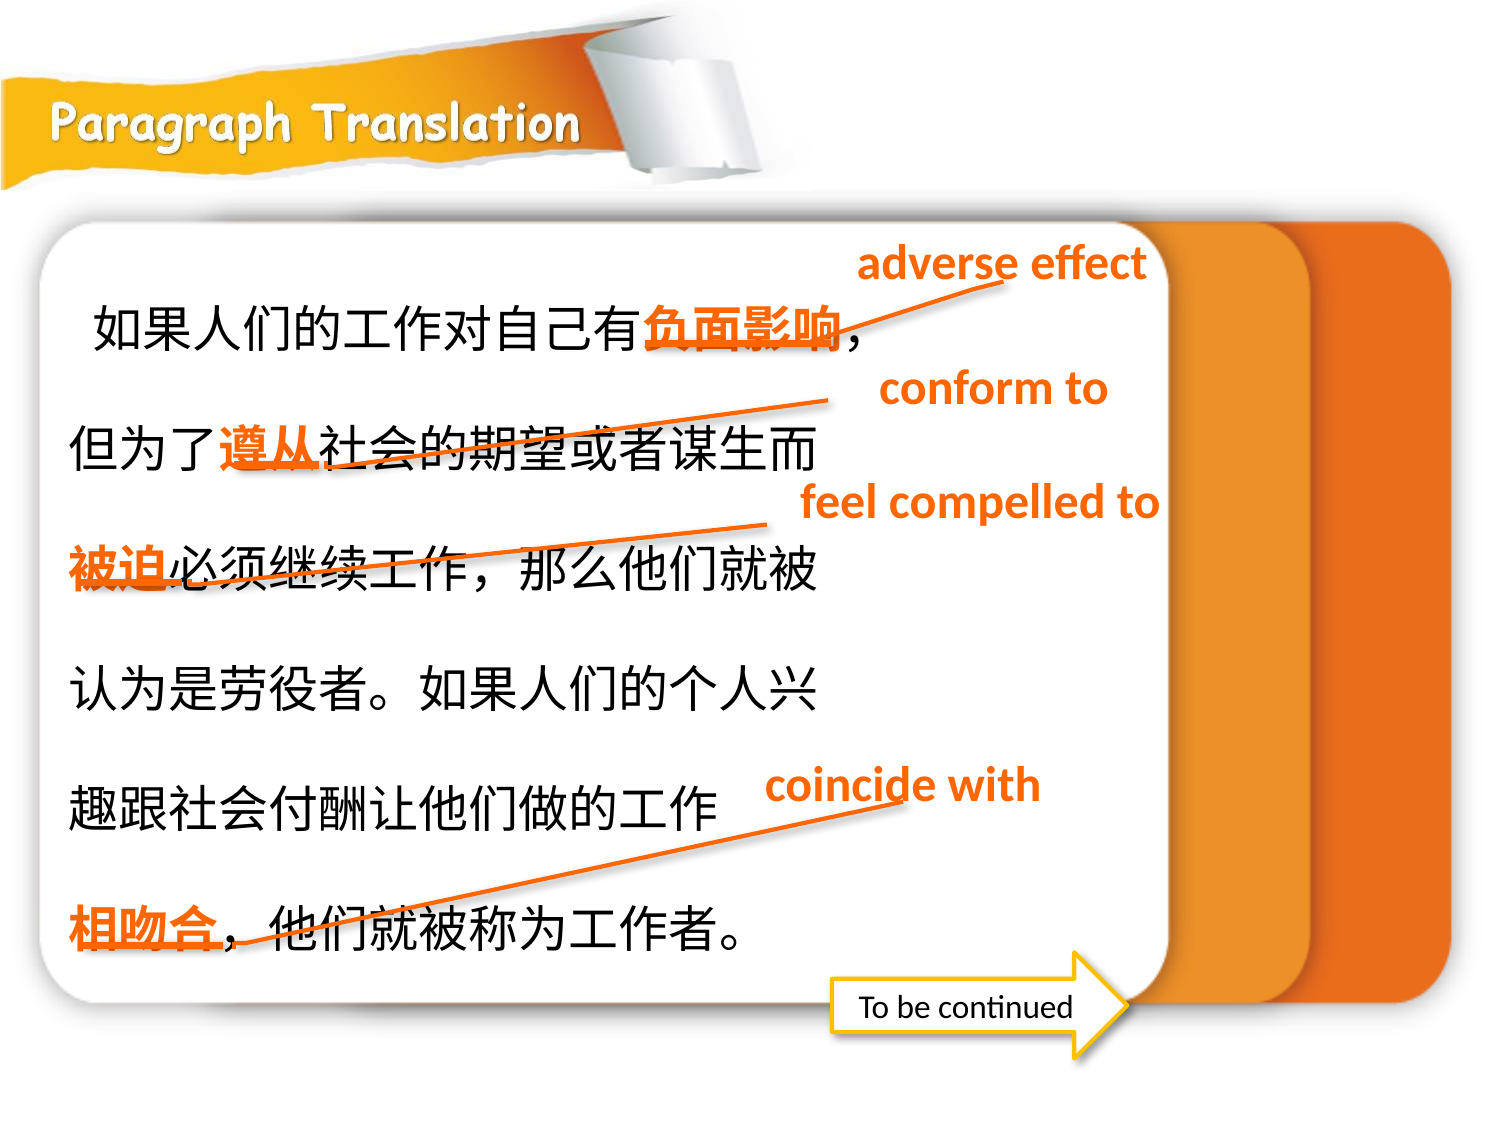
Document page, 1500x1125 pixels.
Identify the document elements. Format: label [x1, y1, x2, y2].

picture [0, 0, 1483, 1048]
text_box [1072, 1054, 1082, 1061]
